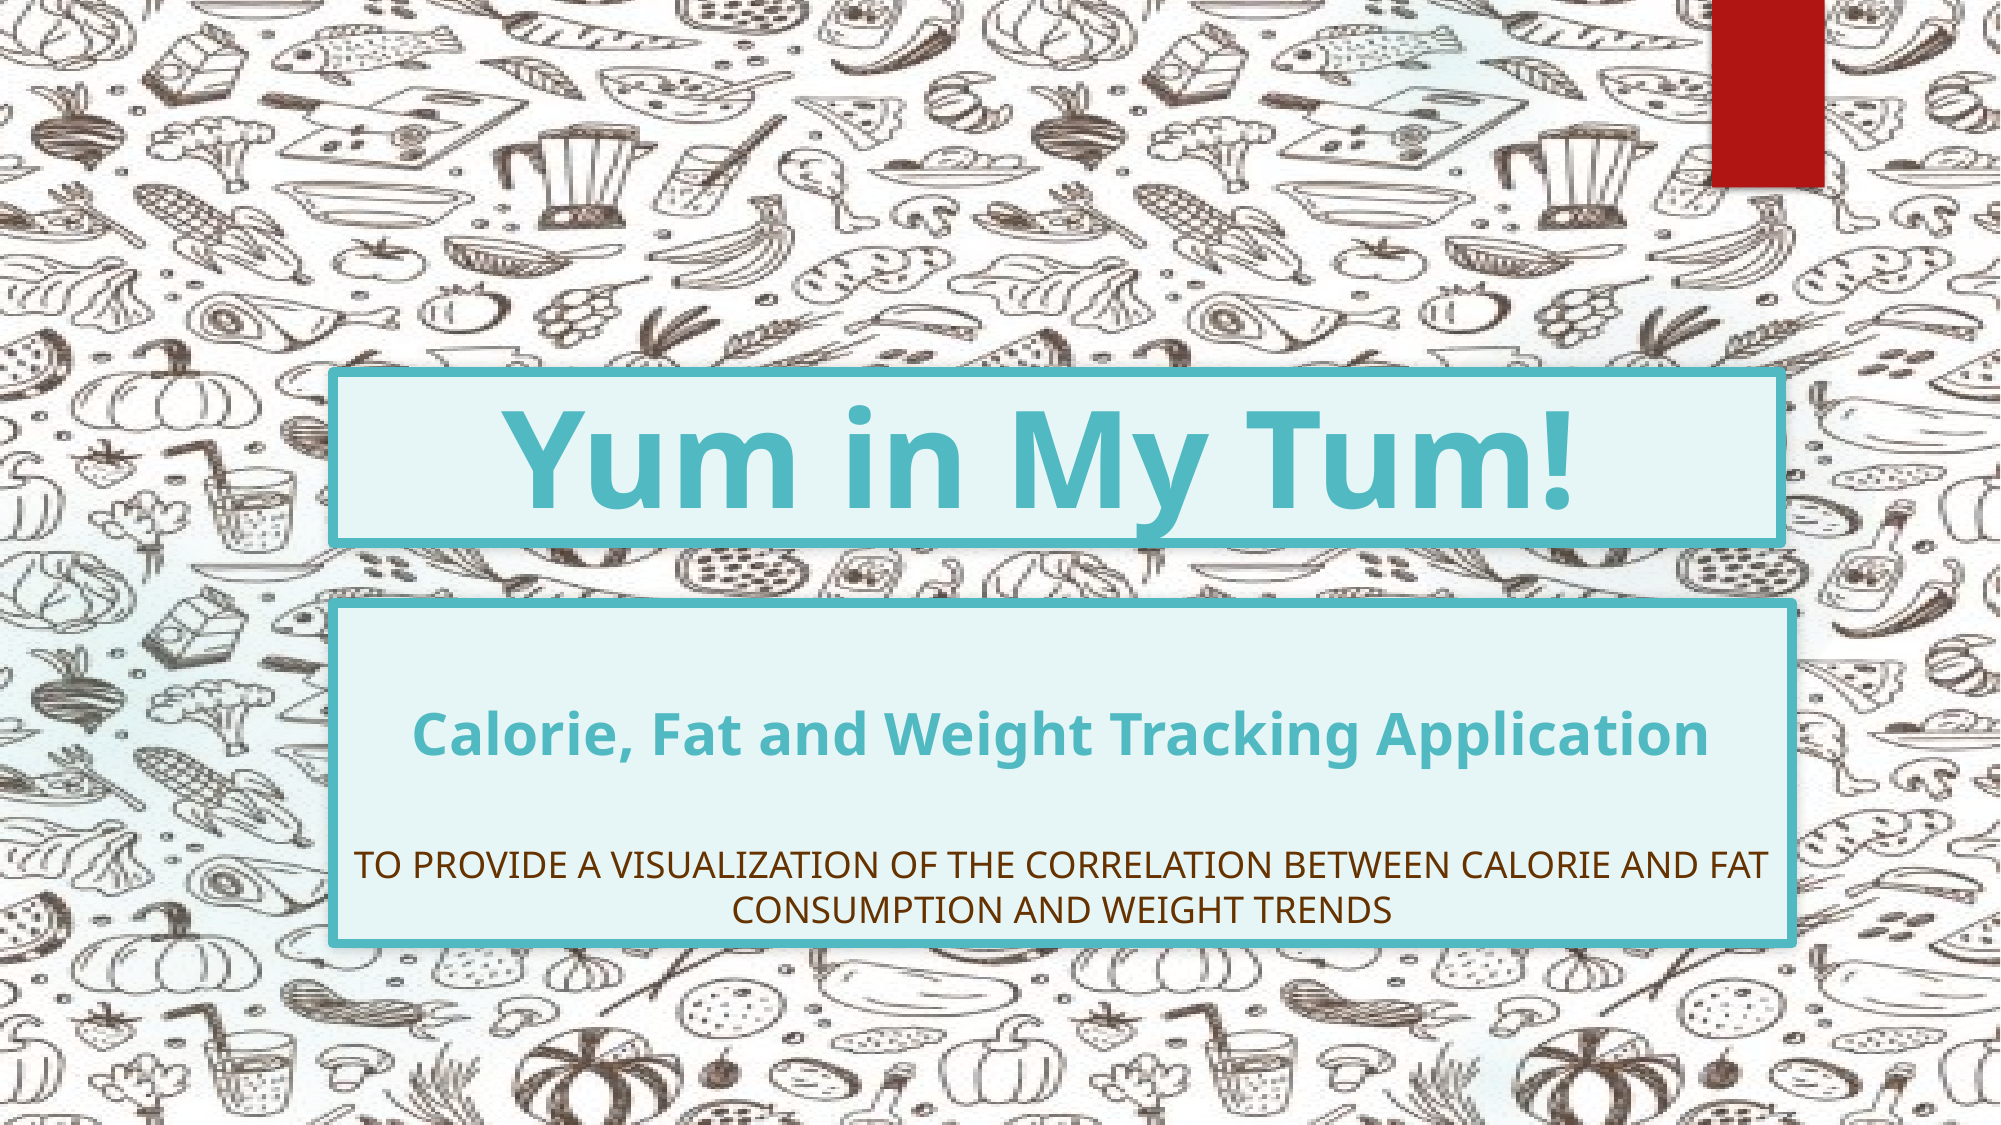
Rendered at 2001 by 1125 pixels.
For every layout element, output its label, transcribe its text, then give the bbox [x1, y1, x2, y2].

title Yum in My Tum! [333, 371, 1781, 544]
picture [0, 0, 2001, 1125]
subtitle Calorie, Fat and Weight Tracking Application To provide a visualization of the correlation between calorie and fat consumption and weight trends [333, 603, 1792, 944]
